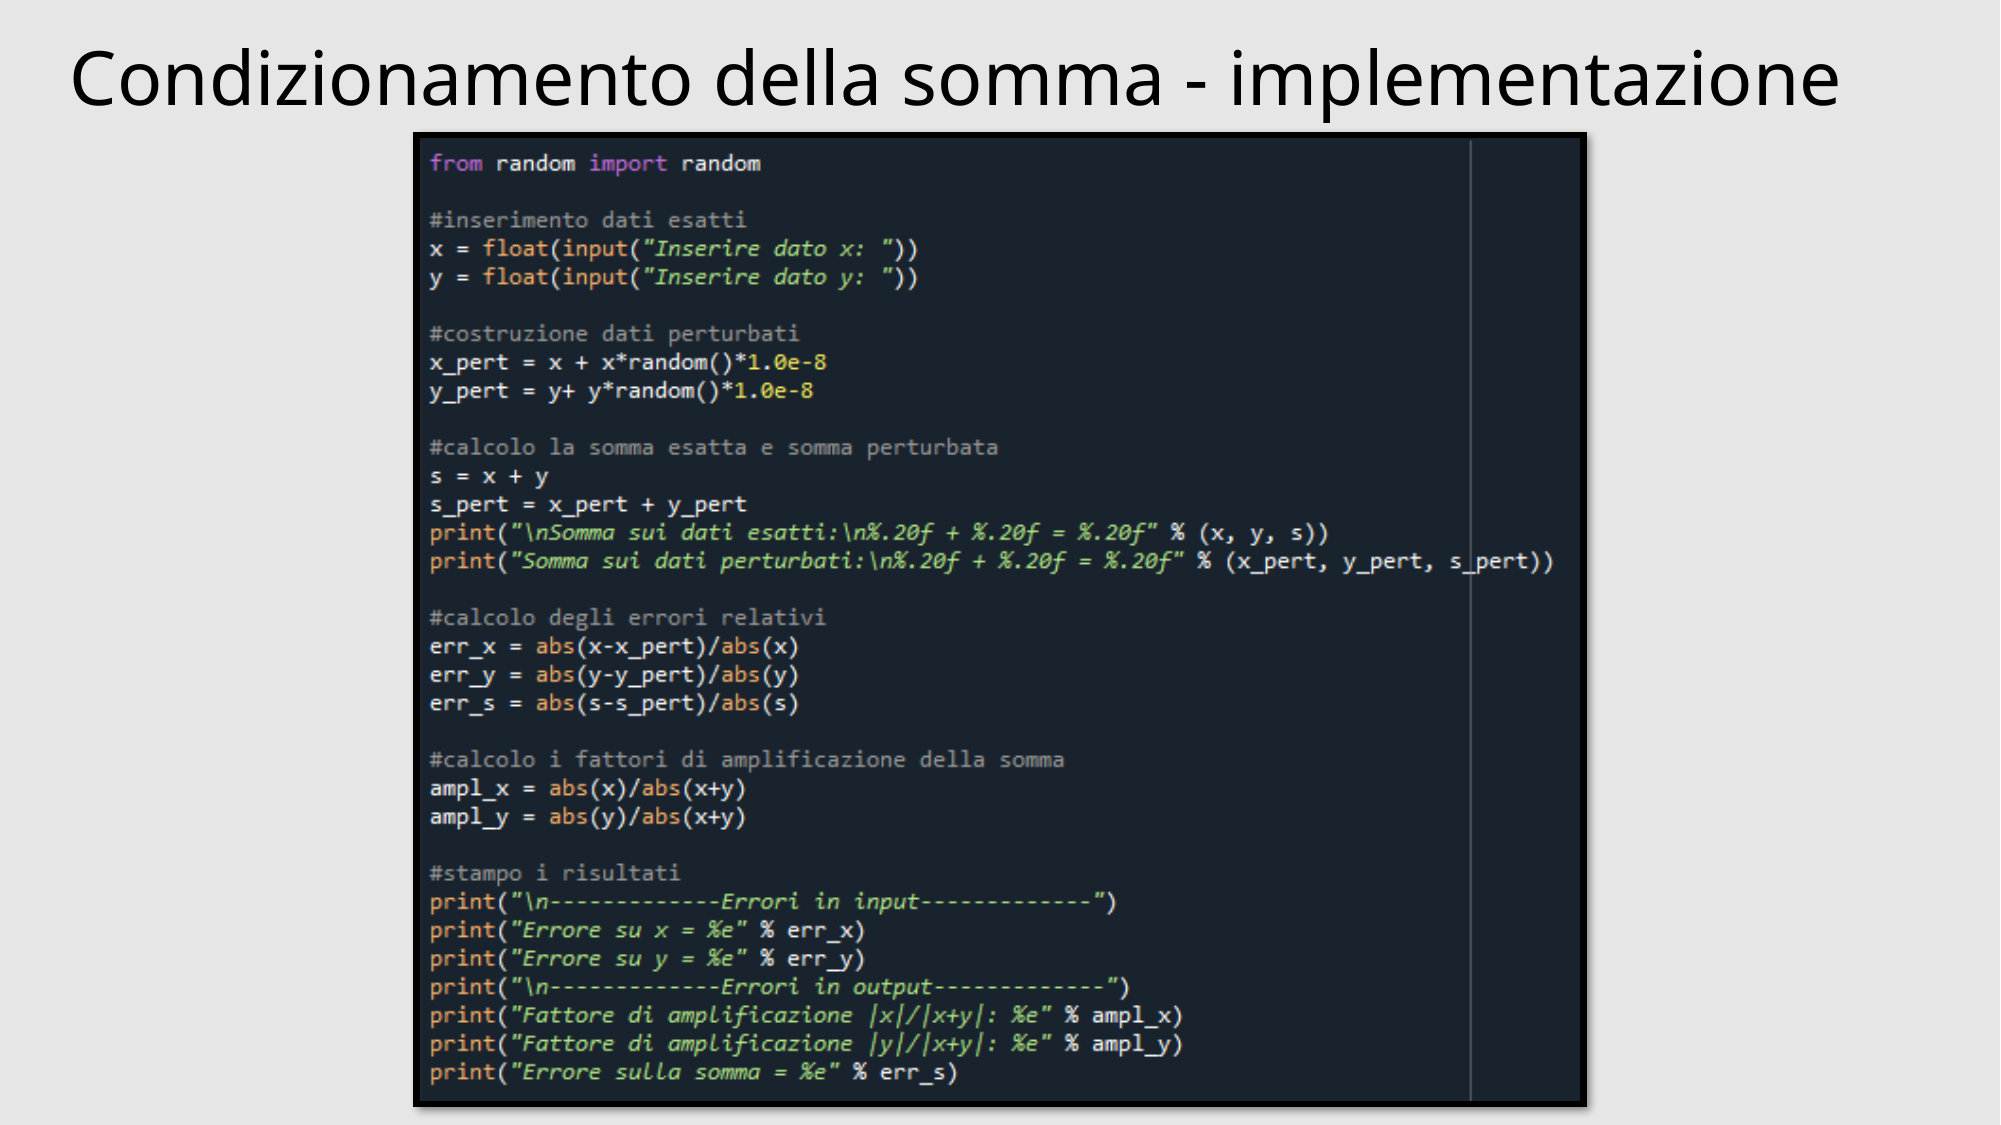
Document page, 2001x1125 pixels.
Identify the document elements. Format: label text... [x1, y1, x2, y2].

picture [419, 137, 1581, 1101]
title Condizionamento della somma - implementazione [54, 24, 1983, 138]
